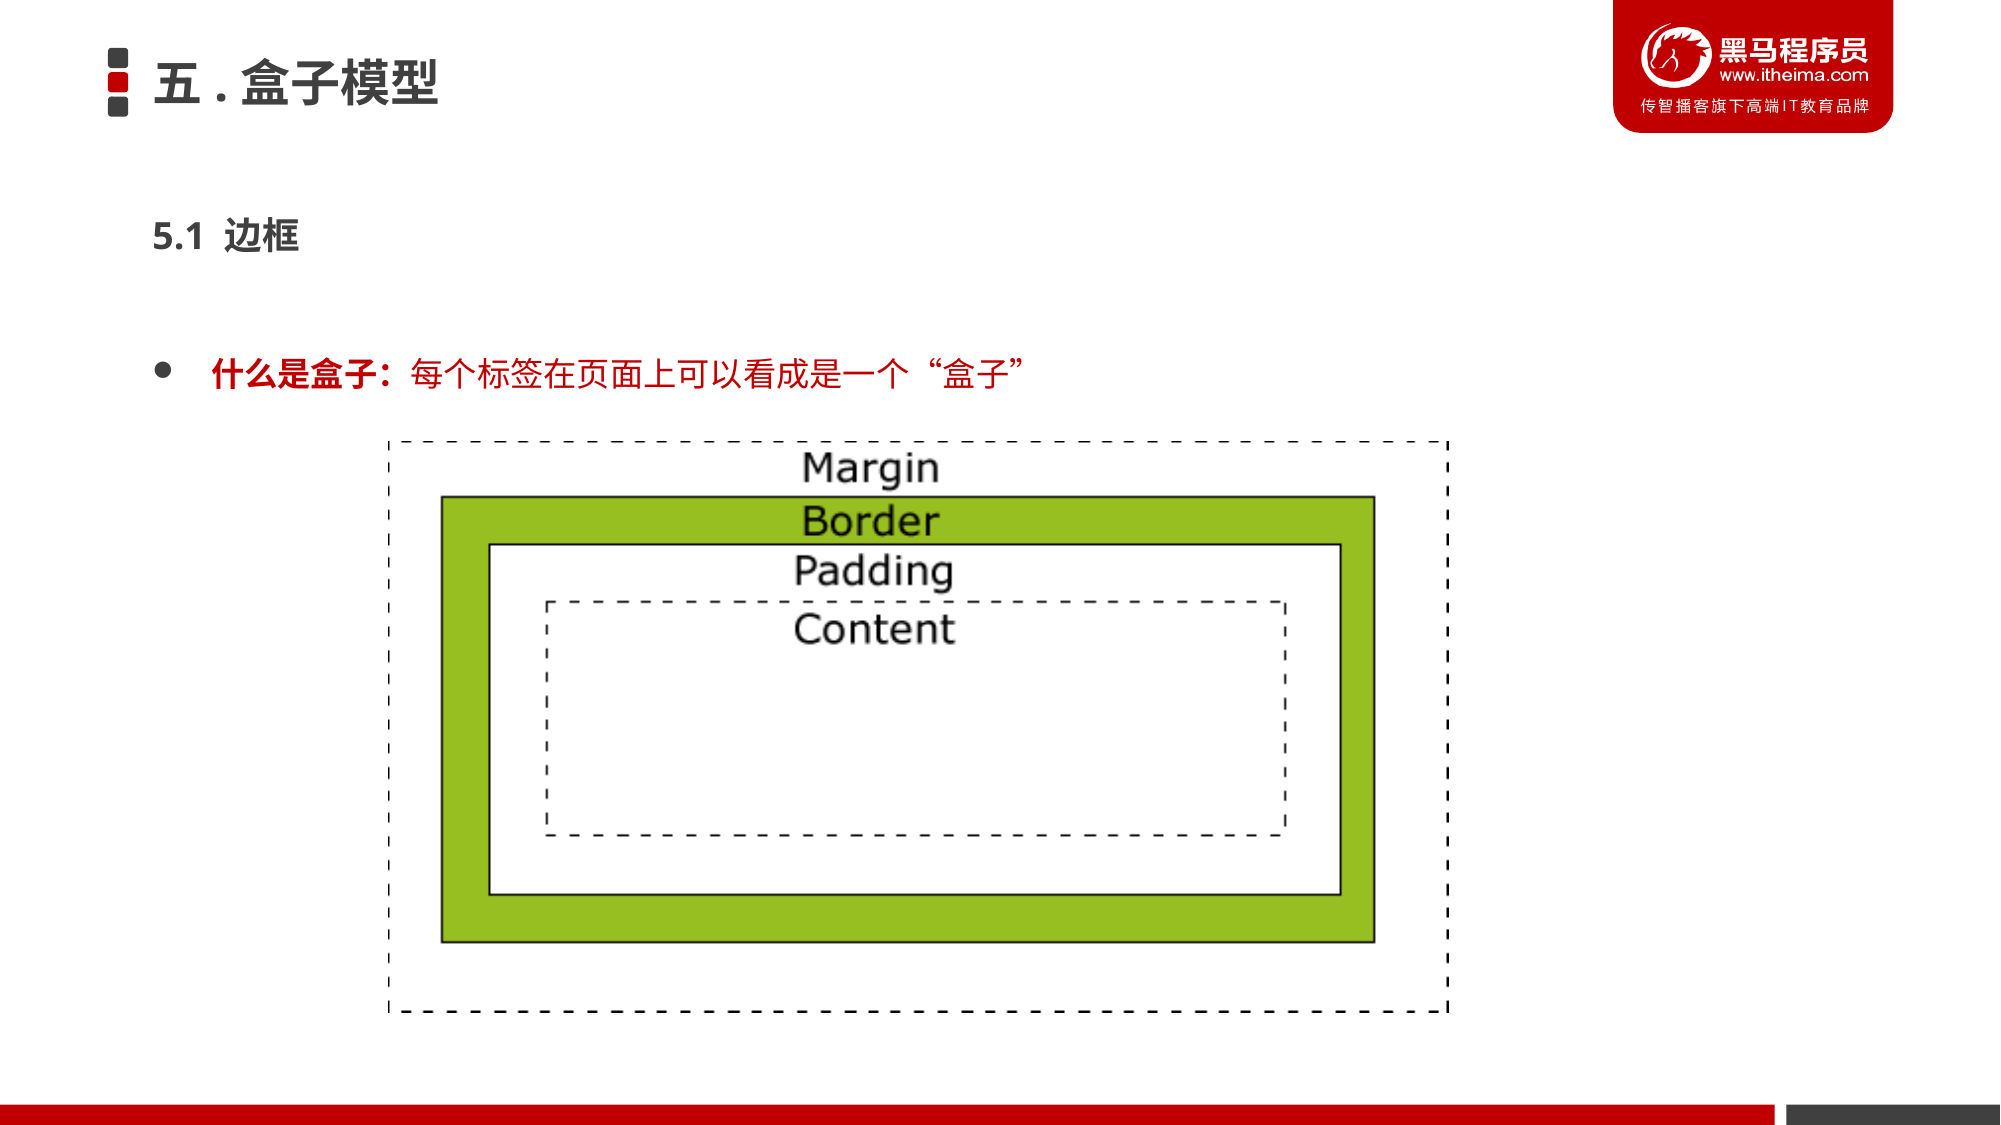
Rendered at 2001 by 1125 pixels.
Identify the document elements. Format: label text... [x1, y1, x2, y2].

picture [1616, 11, 1894, 125]
picture [388, 441, 1449, 1014]
list 什么是盒子：每个标签在页面上可以看成是一个“盒子” [137, 326, 1414, 412]
title 五.盒子模型 [137, 38, 1577, 124]
list 5.1 边框 [137, 192, 528, 277]
